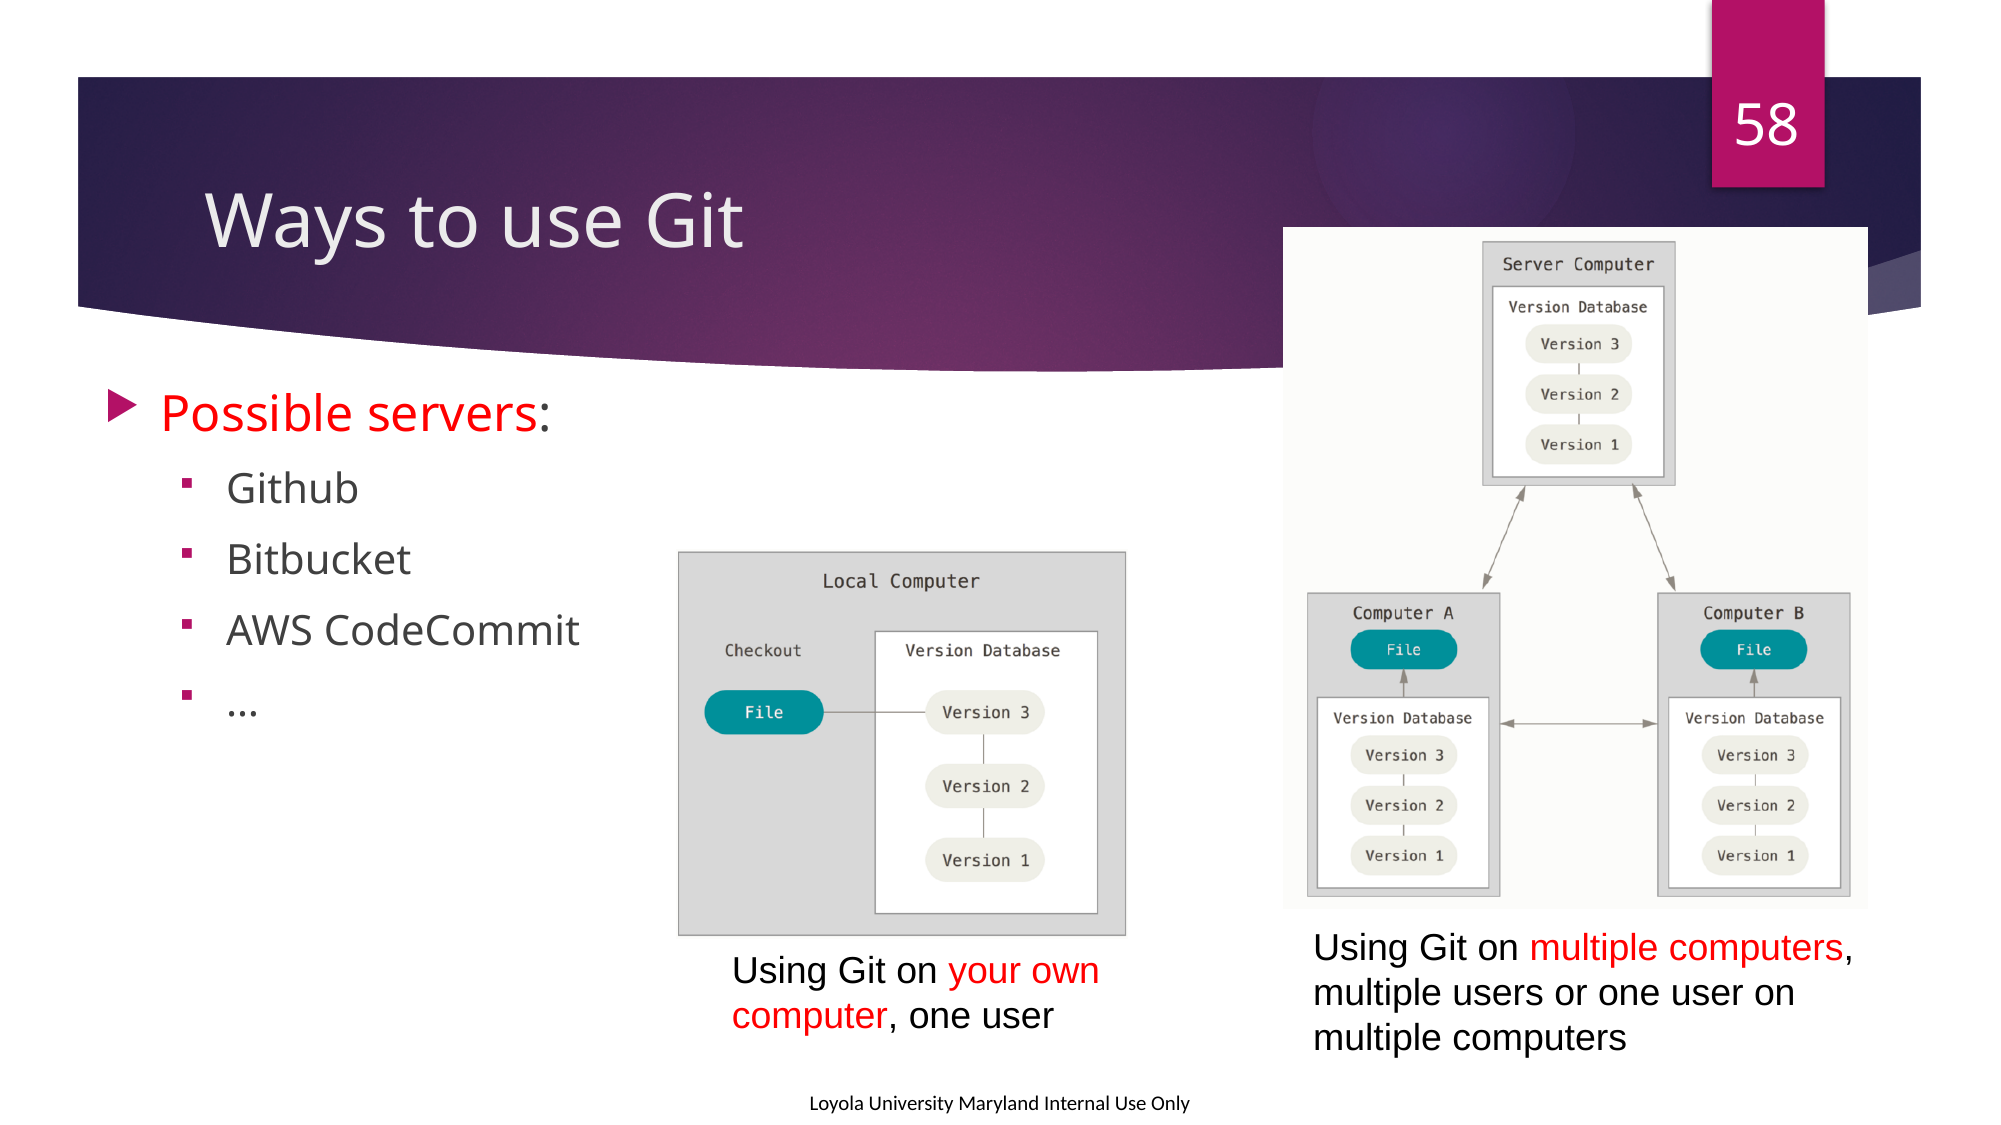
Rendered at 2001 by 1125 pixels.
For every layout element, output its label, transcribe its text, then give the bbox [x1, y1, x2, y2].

text_box Possible servers: Github Bitbucket AWS CodeCommit … [89, 373, 695, 763]
picture [675, 549, 1129, 939]
slide_number 58 [1698, 48, 1836, 175]
title Ways to use Git [189, 159, 1627, 276]
text_box Using Git on your own computer, one user [716, 947, 1126, 1043]
picture [1282, 226, 1868, 910]
text_box Using Git on multiple computers, multiple users or one user on multiple computers [1298, 918, 1869, 1066]
